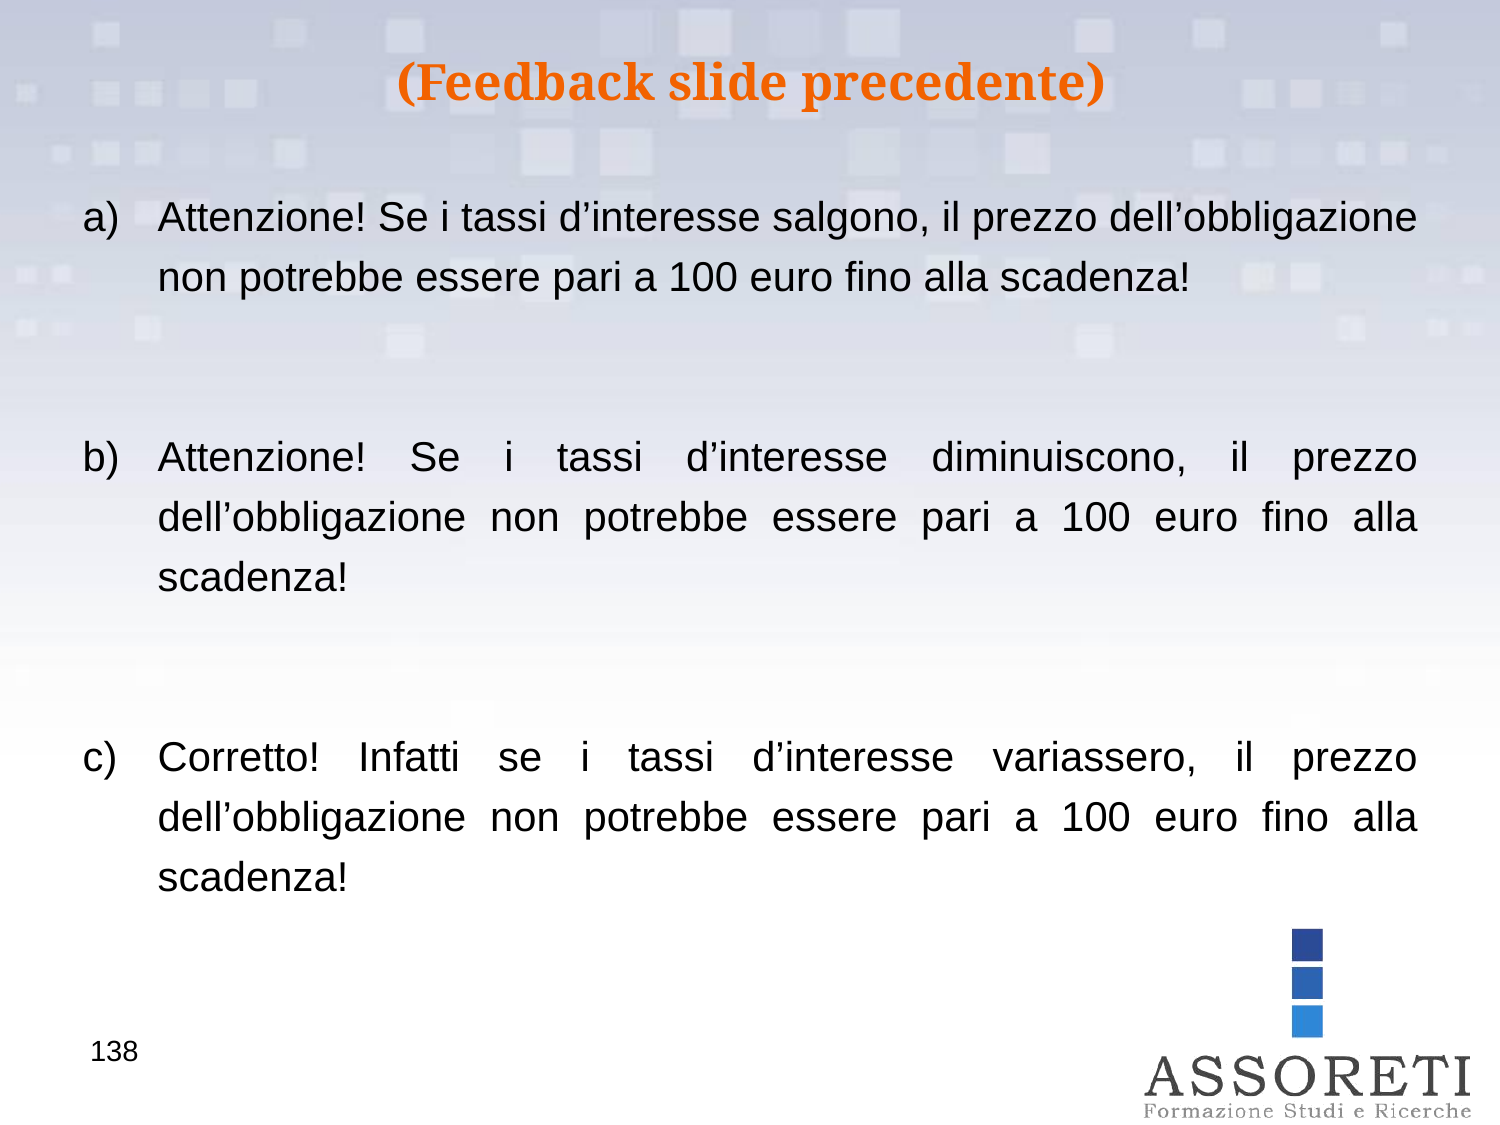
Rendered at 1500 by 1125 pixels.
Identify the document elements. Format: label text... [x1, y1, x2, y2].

text_box (Feedback slide precedente) [72, 42, 1431, 118]
text_box Attenzione! Se i tassi d’interesse salgono, il prezzo dell’obbligazione non potrebbe essere pari a 100 euro fino alla scadenza! Attenzione! Se i tassi d’interesse diminuiscono, il prezzo dell’obbligazione non potrebbe essere pari a 100 euro fino alla scadenza! Corretto! Infatti se i tassi d’interesse variassero, il prezzo dell’obbligazione non potrebbe essere pari a 100 euro fino alla scadenza! [68, 172, 1434, 908]
slide_number 138 [74, 1024, 426, 1103]
picture [0, 0, 1500, 1125]
